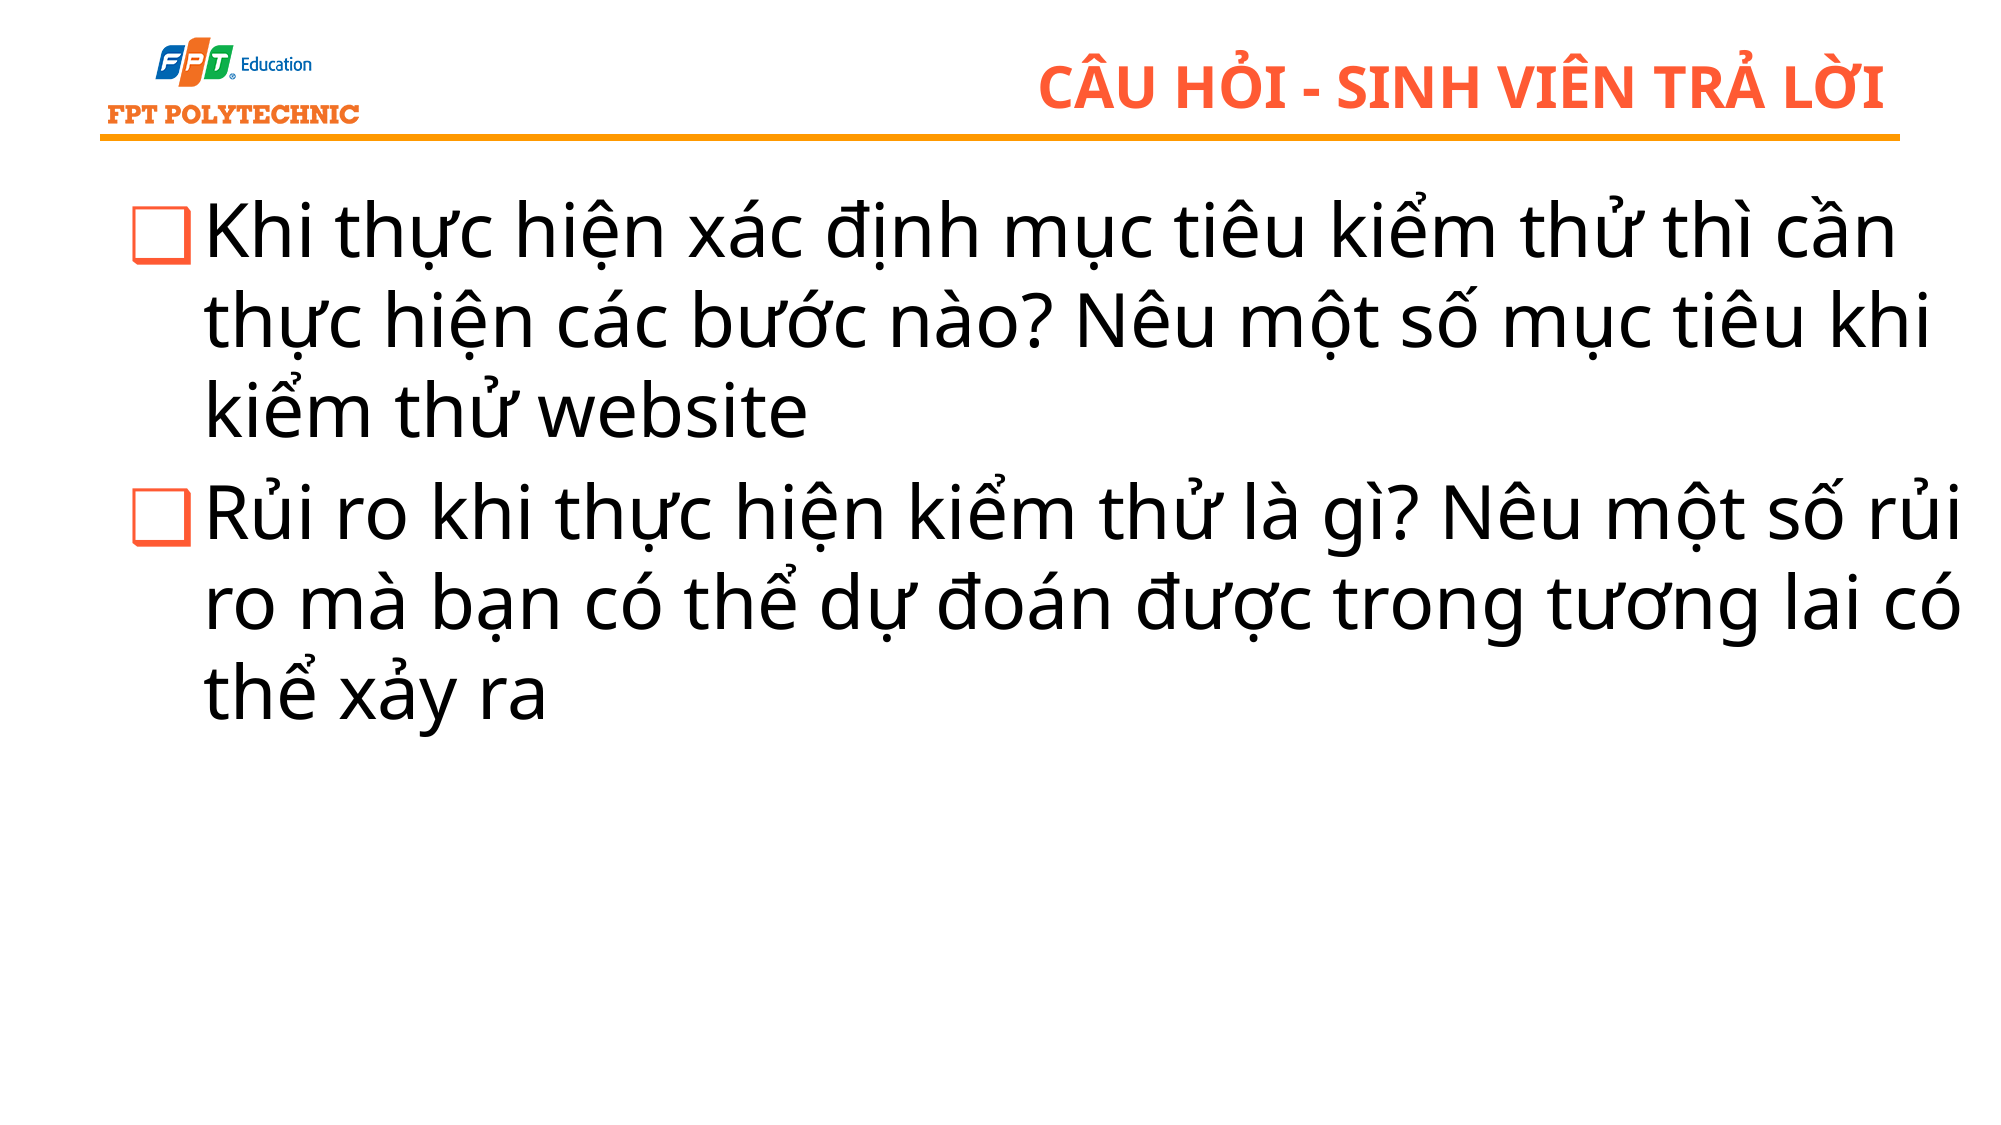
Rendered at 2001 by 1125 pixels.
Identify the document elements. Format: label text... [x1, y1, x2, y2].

title Câu hỏi - sinh viên trả lời [366, 45, 1900, 125]
picture [99, 135, 367, 143]
picture [99, 25, 367, 134]
list Khi thực hiện xác định mục tiêu kiểm thử thì cần thực hiện các bước nào? Nêu một số mục tiêu khi kiểm thử website Rủi ro khi thực hiện kiểm thử là gì? Nêu một số rủi ro mà bạn có thể dự đoán được trong tương lai có thể xảy ra [113, 174, 2000, 1111]
